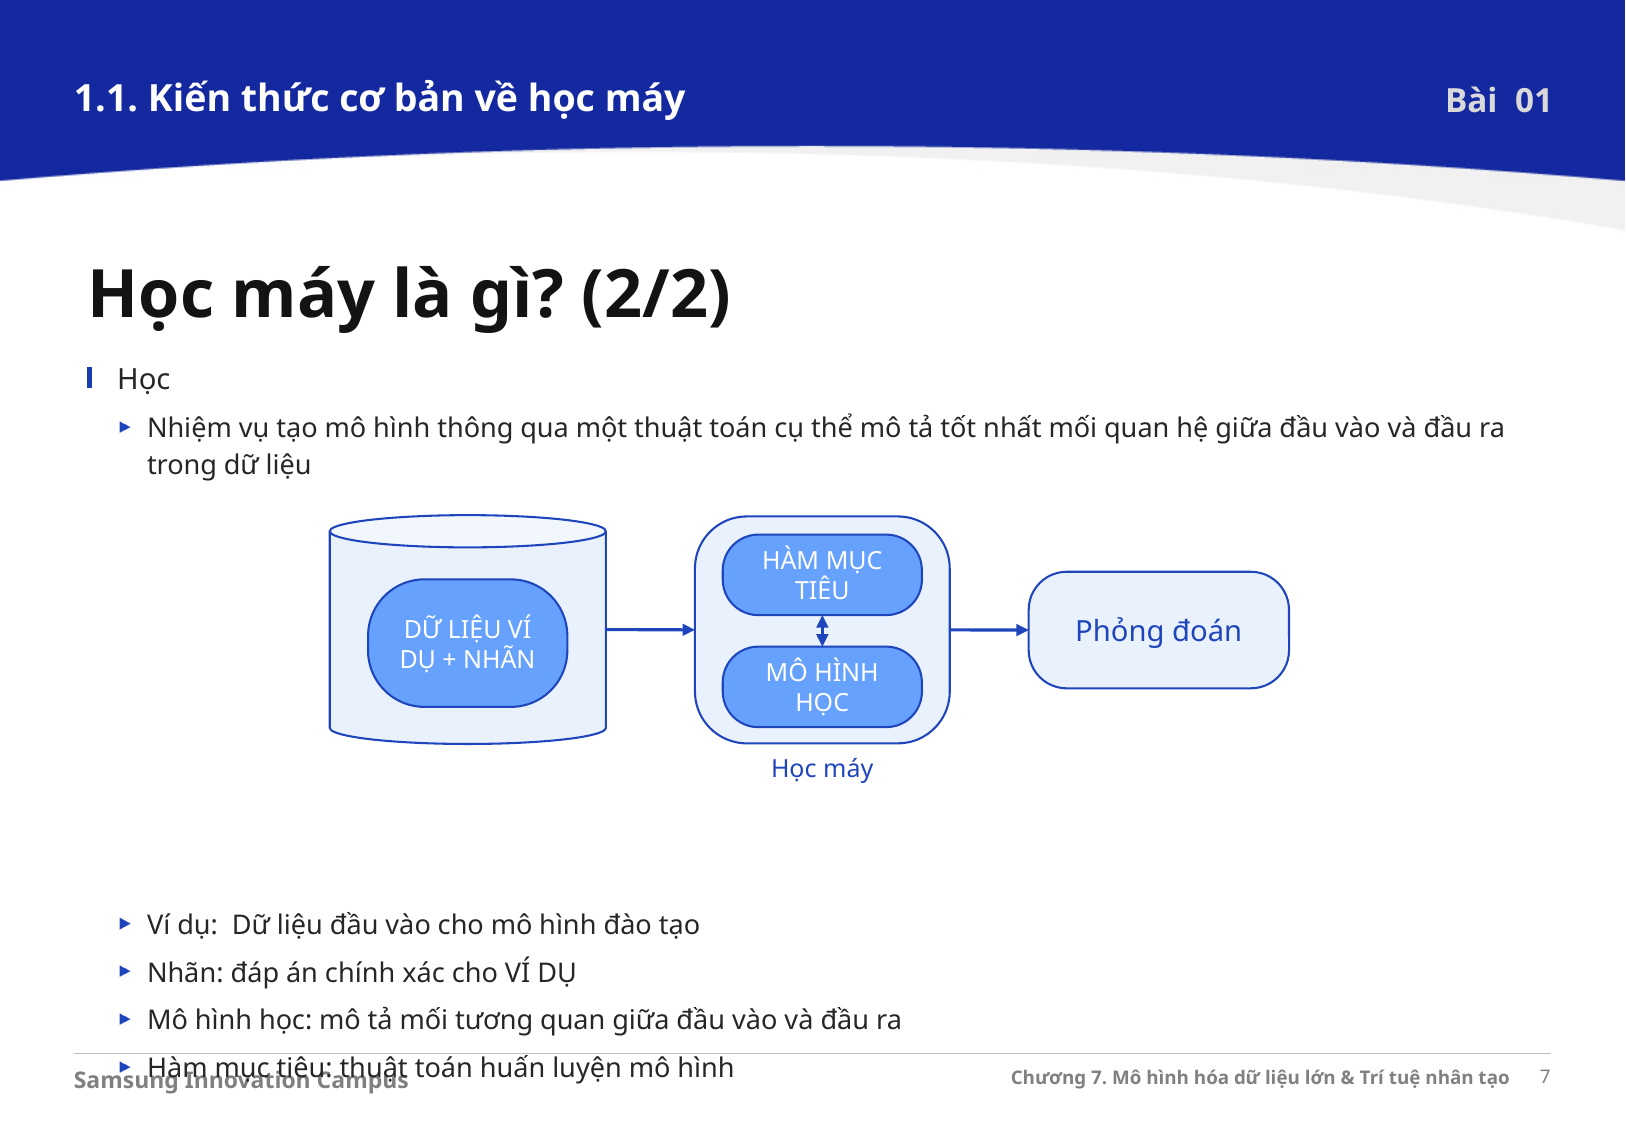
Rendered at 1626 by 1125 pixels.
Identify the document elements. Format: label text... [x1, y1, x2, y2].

list Bài 01 [1423, 79, 1554, 120]
picture [0, 0, 1625, 1125]
list Học Nhiệm vụ tạo mô hình thông qua một thuật toán cụ thể mô tả tốt nhất mối quan hệ giữa đầu vào và đầu ra trong dữ liệu Ví dụ: Dữ liệu đầu vào cho mô hình đào tạo Nhãn: đáp án chính xác cho VÍ DỤ Mô hình học: mô tả mối tương quan giữa đầu vào và đầu ra Hàm mục tiêu: thuật toán huấn luyện mô hình [87, 357, 1531, 508]
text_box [329, 515, 1289, 791]
list Học máy là gì? (2/2) [87, 249, 1531, 331]
list 1.1. Kiến thức cơ bản về học máy [73, 73, 980, 119]
